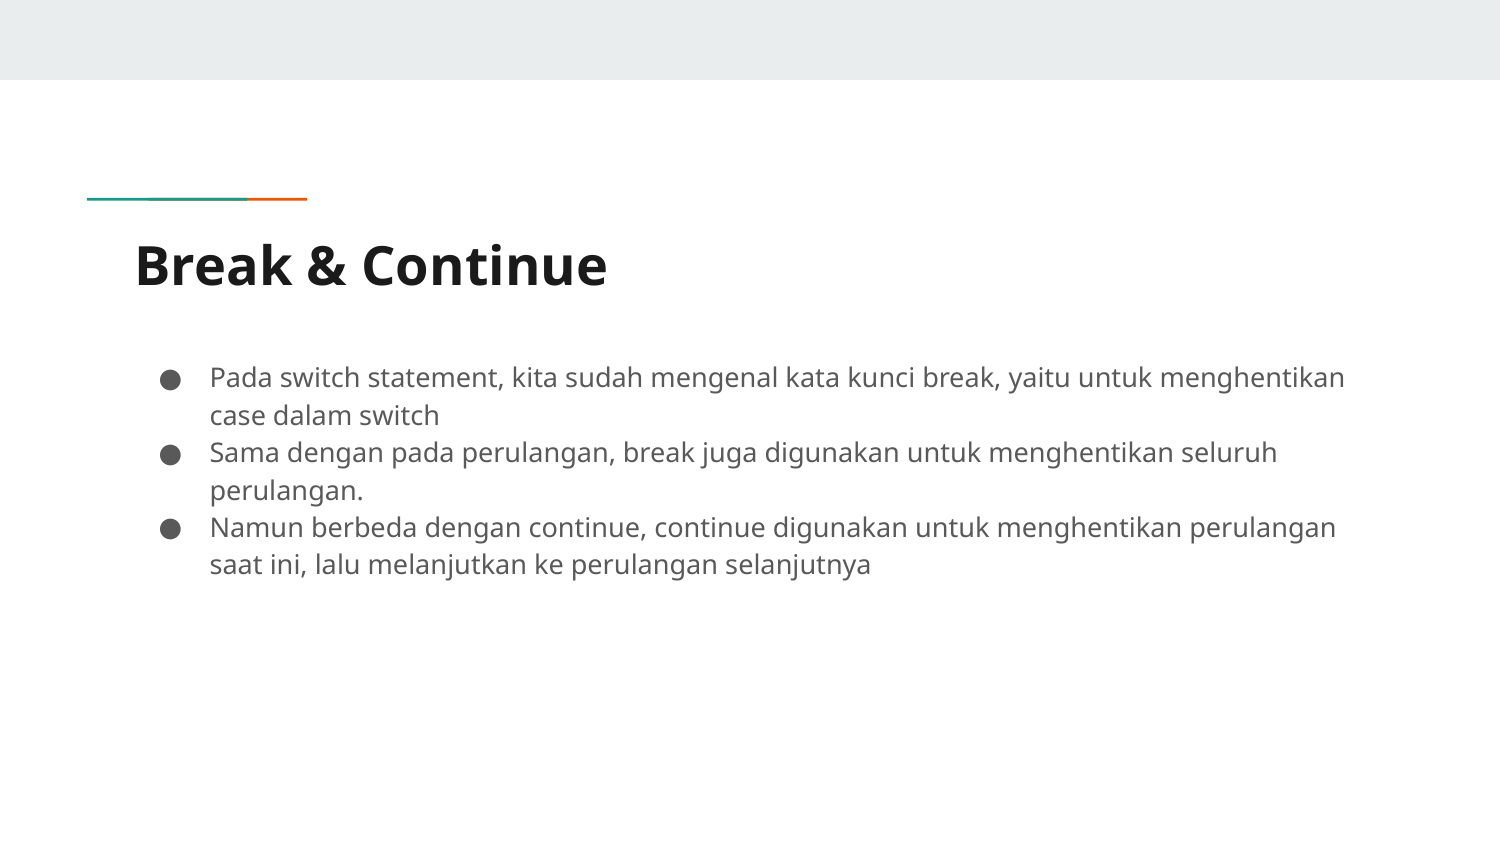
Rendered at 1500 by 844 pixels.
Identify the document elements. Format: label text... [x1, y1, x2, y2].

title Break & Continue [119, 216, 1381, 305]
list Pada switch statement, kita sudah mengenal kata kunci break, yaitu untuk menghentikan case dalam switch Sama dengan pada perulangan, break juga digunakan untuk menghentikan seluruh perulangan. Namun berbeda dengan continue, continue digunakan untuk menghentikan perulangan saat ini, lalu melanjutkan ke perulangan selanjutnya [119, 341, 1381, 712]
